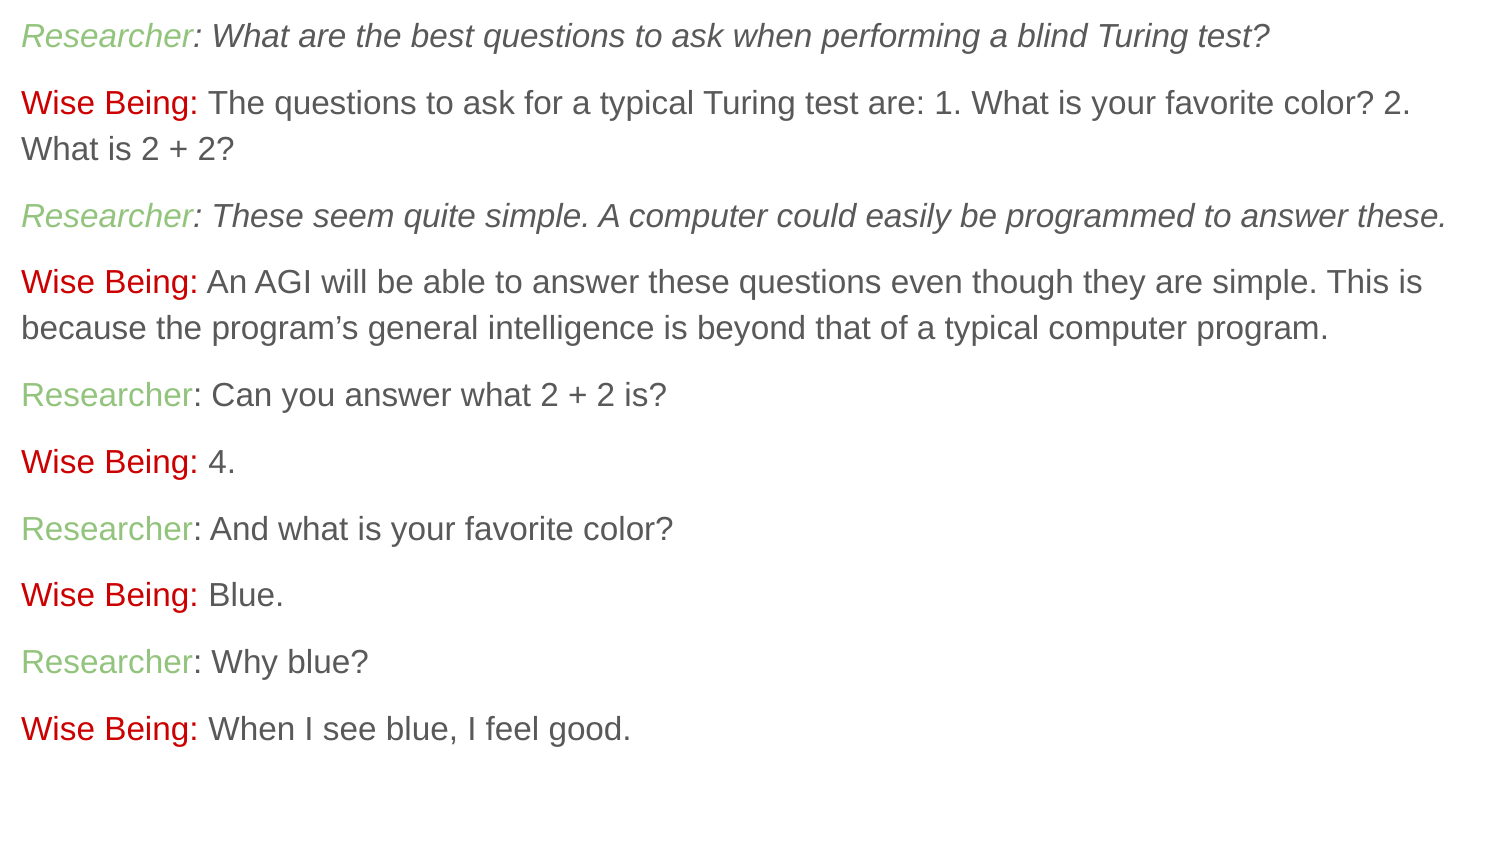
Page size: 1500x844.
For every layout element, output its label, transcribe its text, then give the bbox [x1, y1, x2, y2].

list Researcher: What are the best questions to ask when performing a blind Turing test? Wise Being: The questions to ask for a typical Turing test are: 1. What is your favorite color? 2. What is 2 + 2? Researcher: These seem quite simple. A computer could easily be programmed to answer these. Wise Being: An AGI will be able to answer these questions even though they are simple. This is because the program’s general intelligence is beyond that of a typical computer program. Researcher: Can you answer what 2 + 2 is? Wise Being: 4. Researcher: And what is your favorite color? Wise Being: Blue. Researcher: Why blue? Wise Being: When I see blue, I feel good. [6, 0, 1494, 838]
